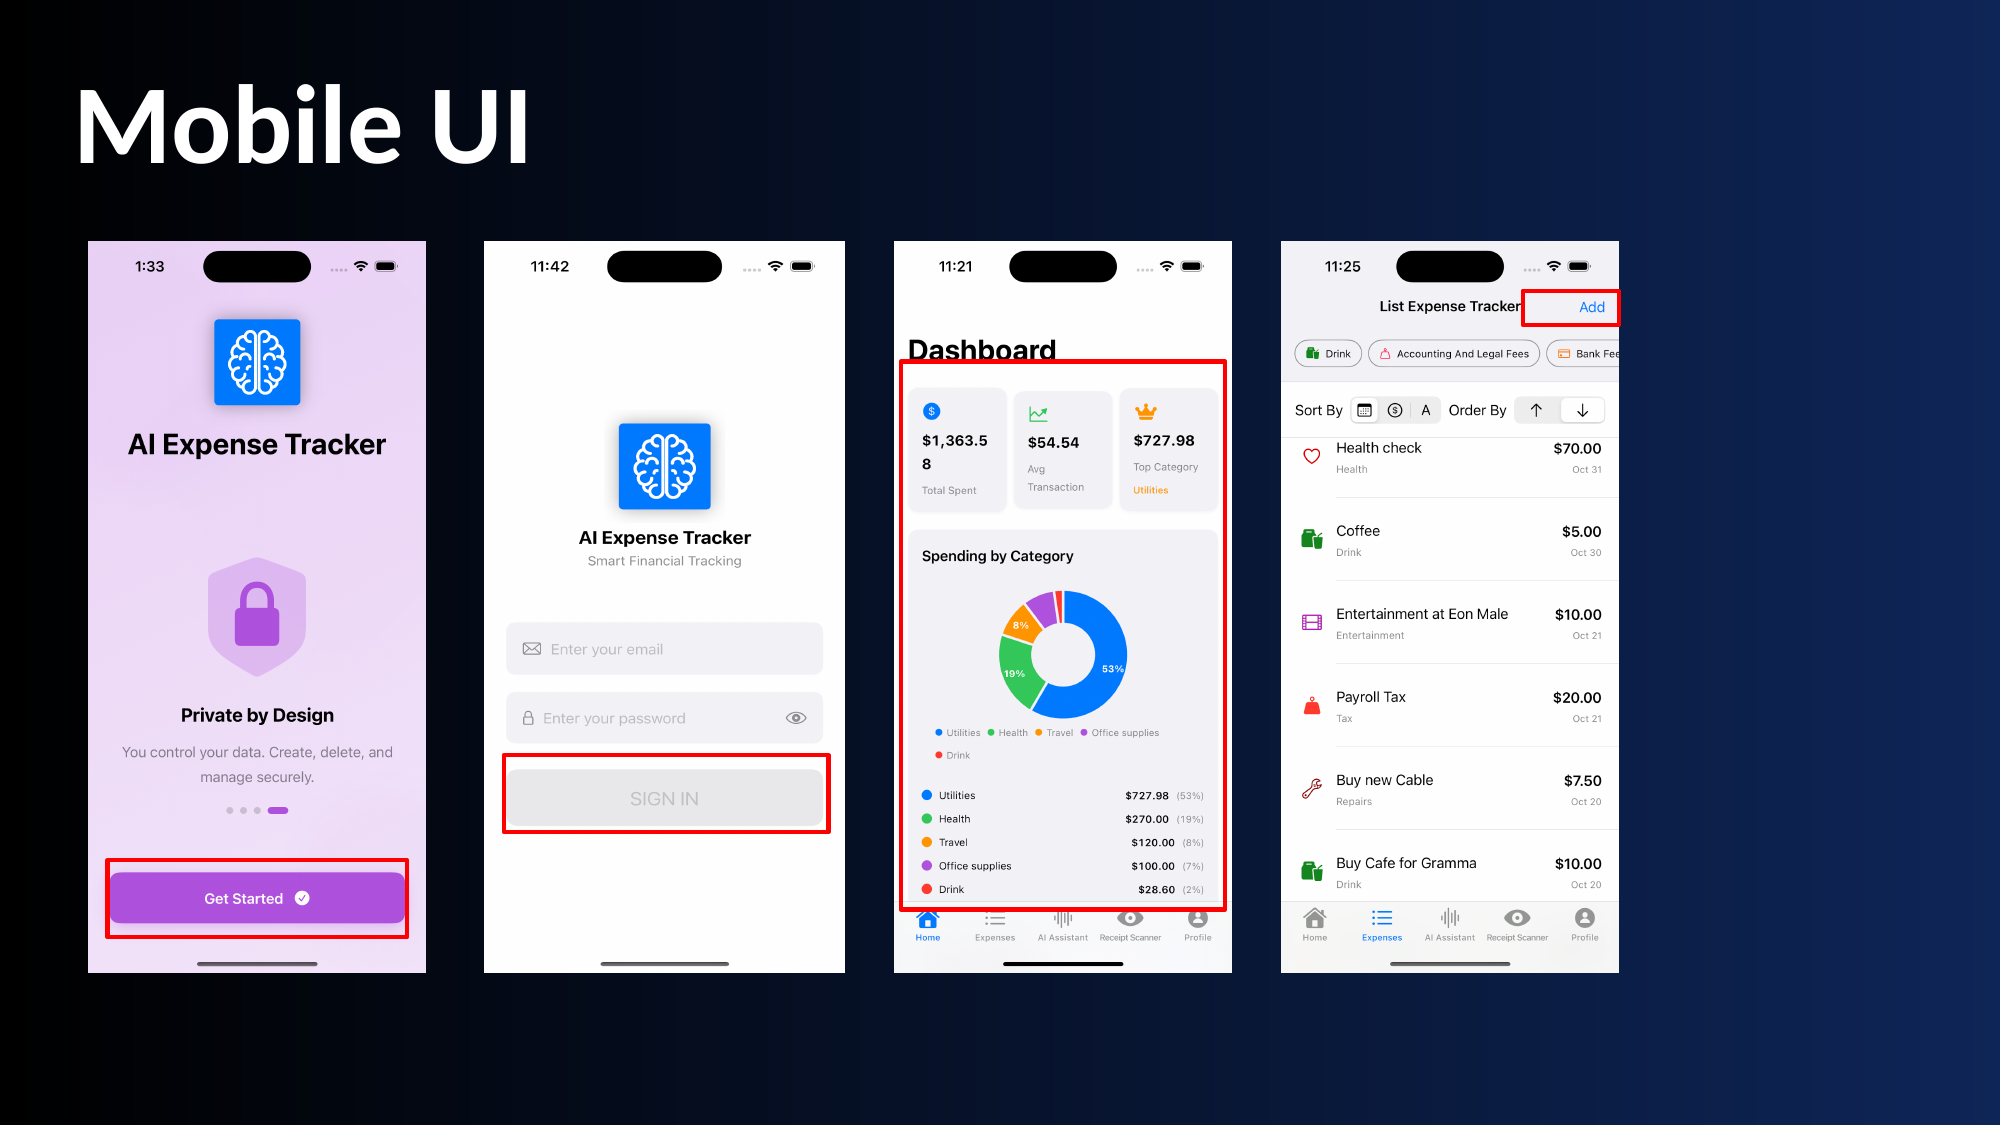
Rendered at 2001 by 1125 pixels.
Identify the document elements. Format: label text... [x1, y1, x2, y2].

title Mobile UI [58, 36, 841, 218]
picture [1281, 241, 1619, 973]
picture [88, 241, 426, 973]
picture [894, 241, 1232, 973]
picture [484, 241, 845, 973]
